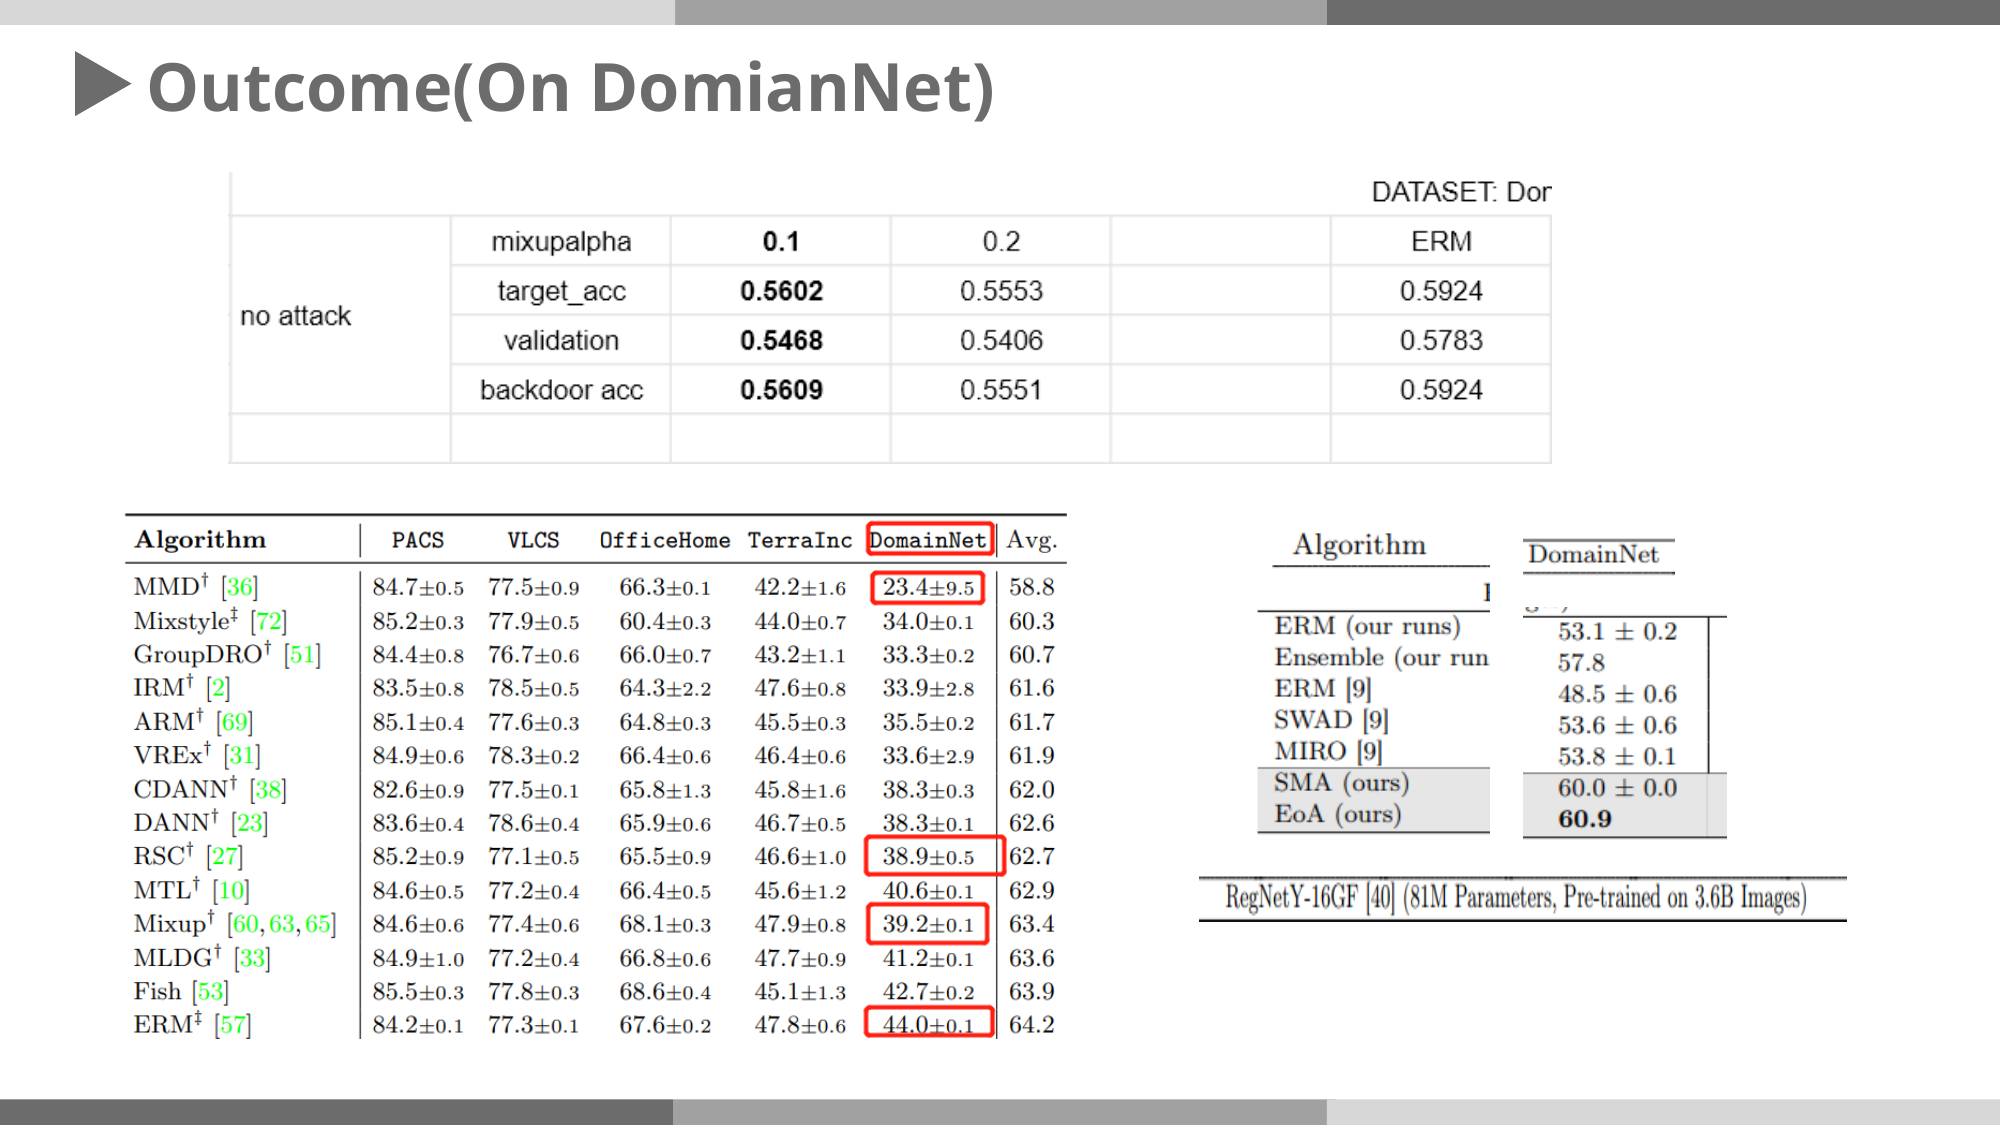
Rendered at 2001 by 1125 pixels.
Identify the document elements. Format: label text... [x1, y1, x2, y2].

text_box [672, 1098, 1326, 1125]
picture [1199, 873, 1847, 922]
picture [103, 510, 1188, 1039]
picture [1221, 532, 1490, 572]
picture [228, 172, 1552, 464]
text_box [0, 1098, 672, 1125]
picture [1523, 607, 1727, 843]
text_box [1326, 1098, 2000, 1125]
picture [1250, 581, 1490, 839]
picture [1523, 528, 1675, 577]
text_box [0, 0, 676, 26]
text_box Outcome(On DomianNet) [131, 37, 1174, 133]
text_box [73, 49, 131, 118]
text_box [1328, 0, 2000, 26]
text_box [676, 0, 1328, 26]
